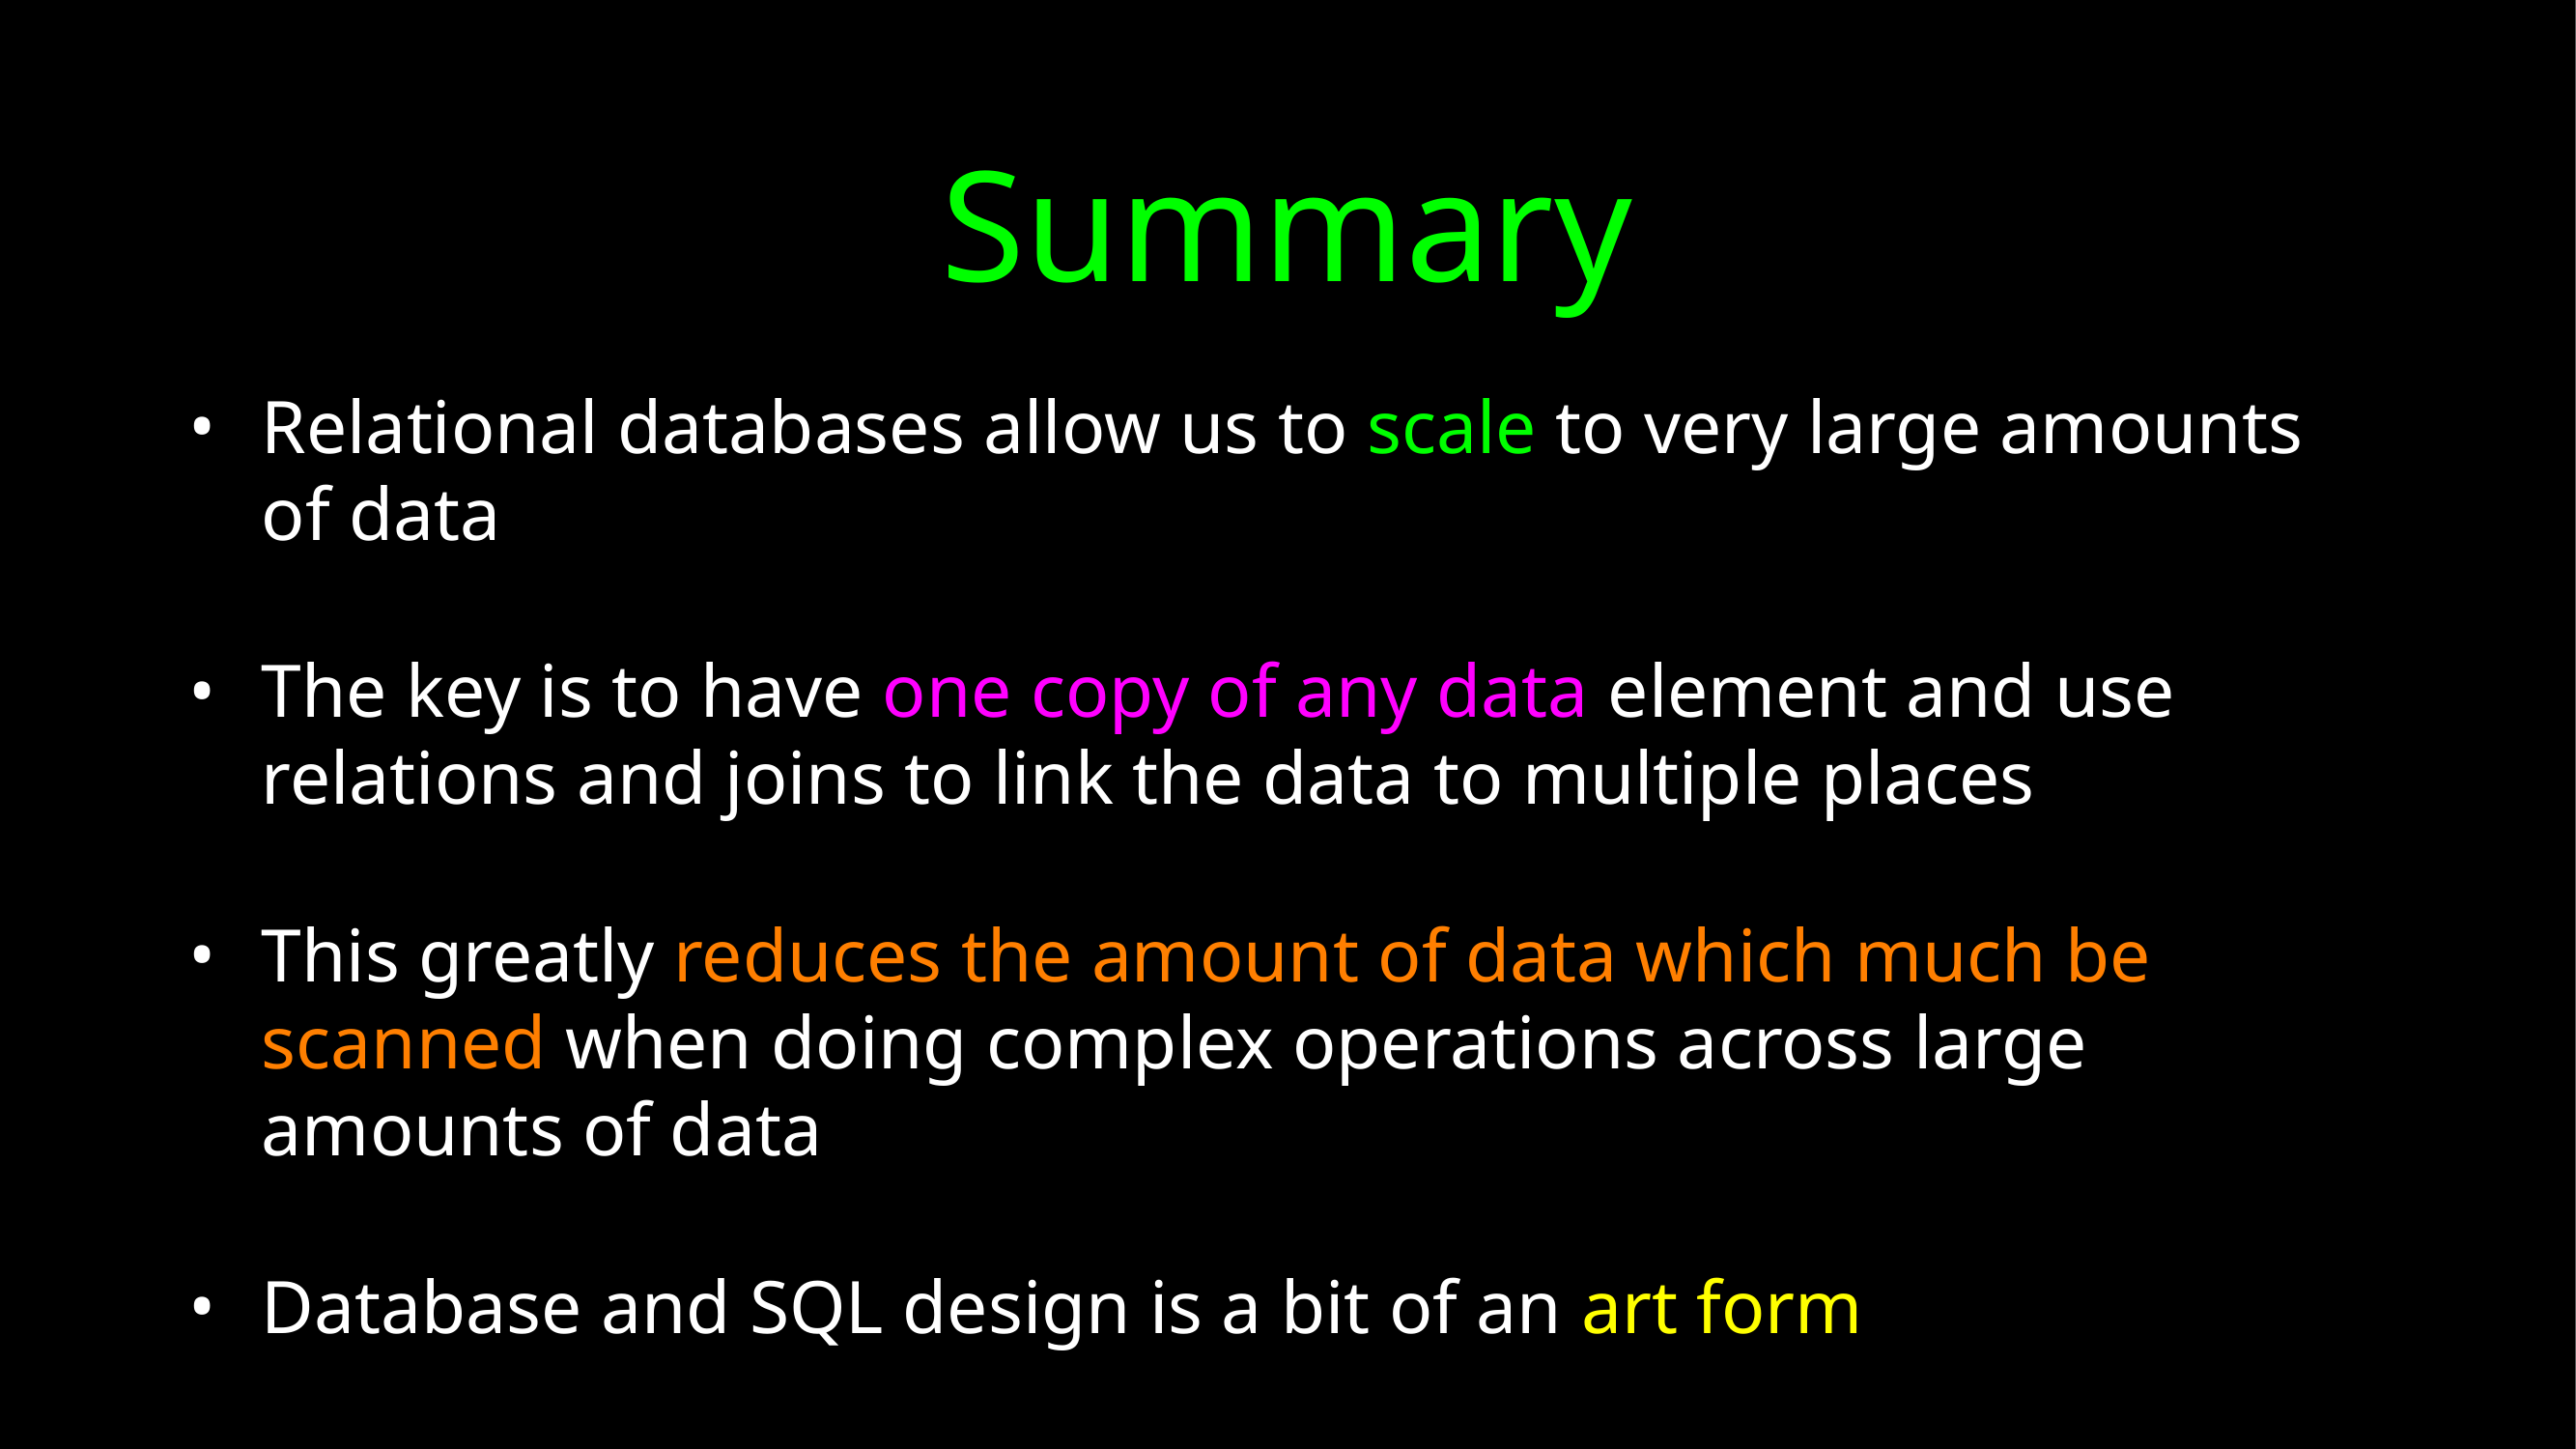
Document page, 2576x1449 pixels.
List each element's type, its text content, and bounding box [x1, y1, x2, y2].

list Relational databases allow us to scale to very large amounts of data The key is to have one copy of any data element and use relations and joins to link the data to multiple places This greatly reduces the amount of data which much be scanned when doing complex operations across large amounts of data Database and SQL design is a bit of an art form [183, 412, 2391, 1317]
title Summary [183, 38, 2391, 403]
